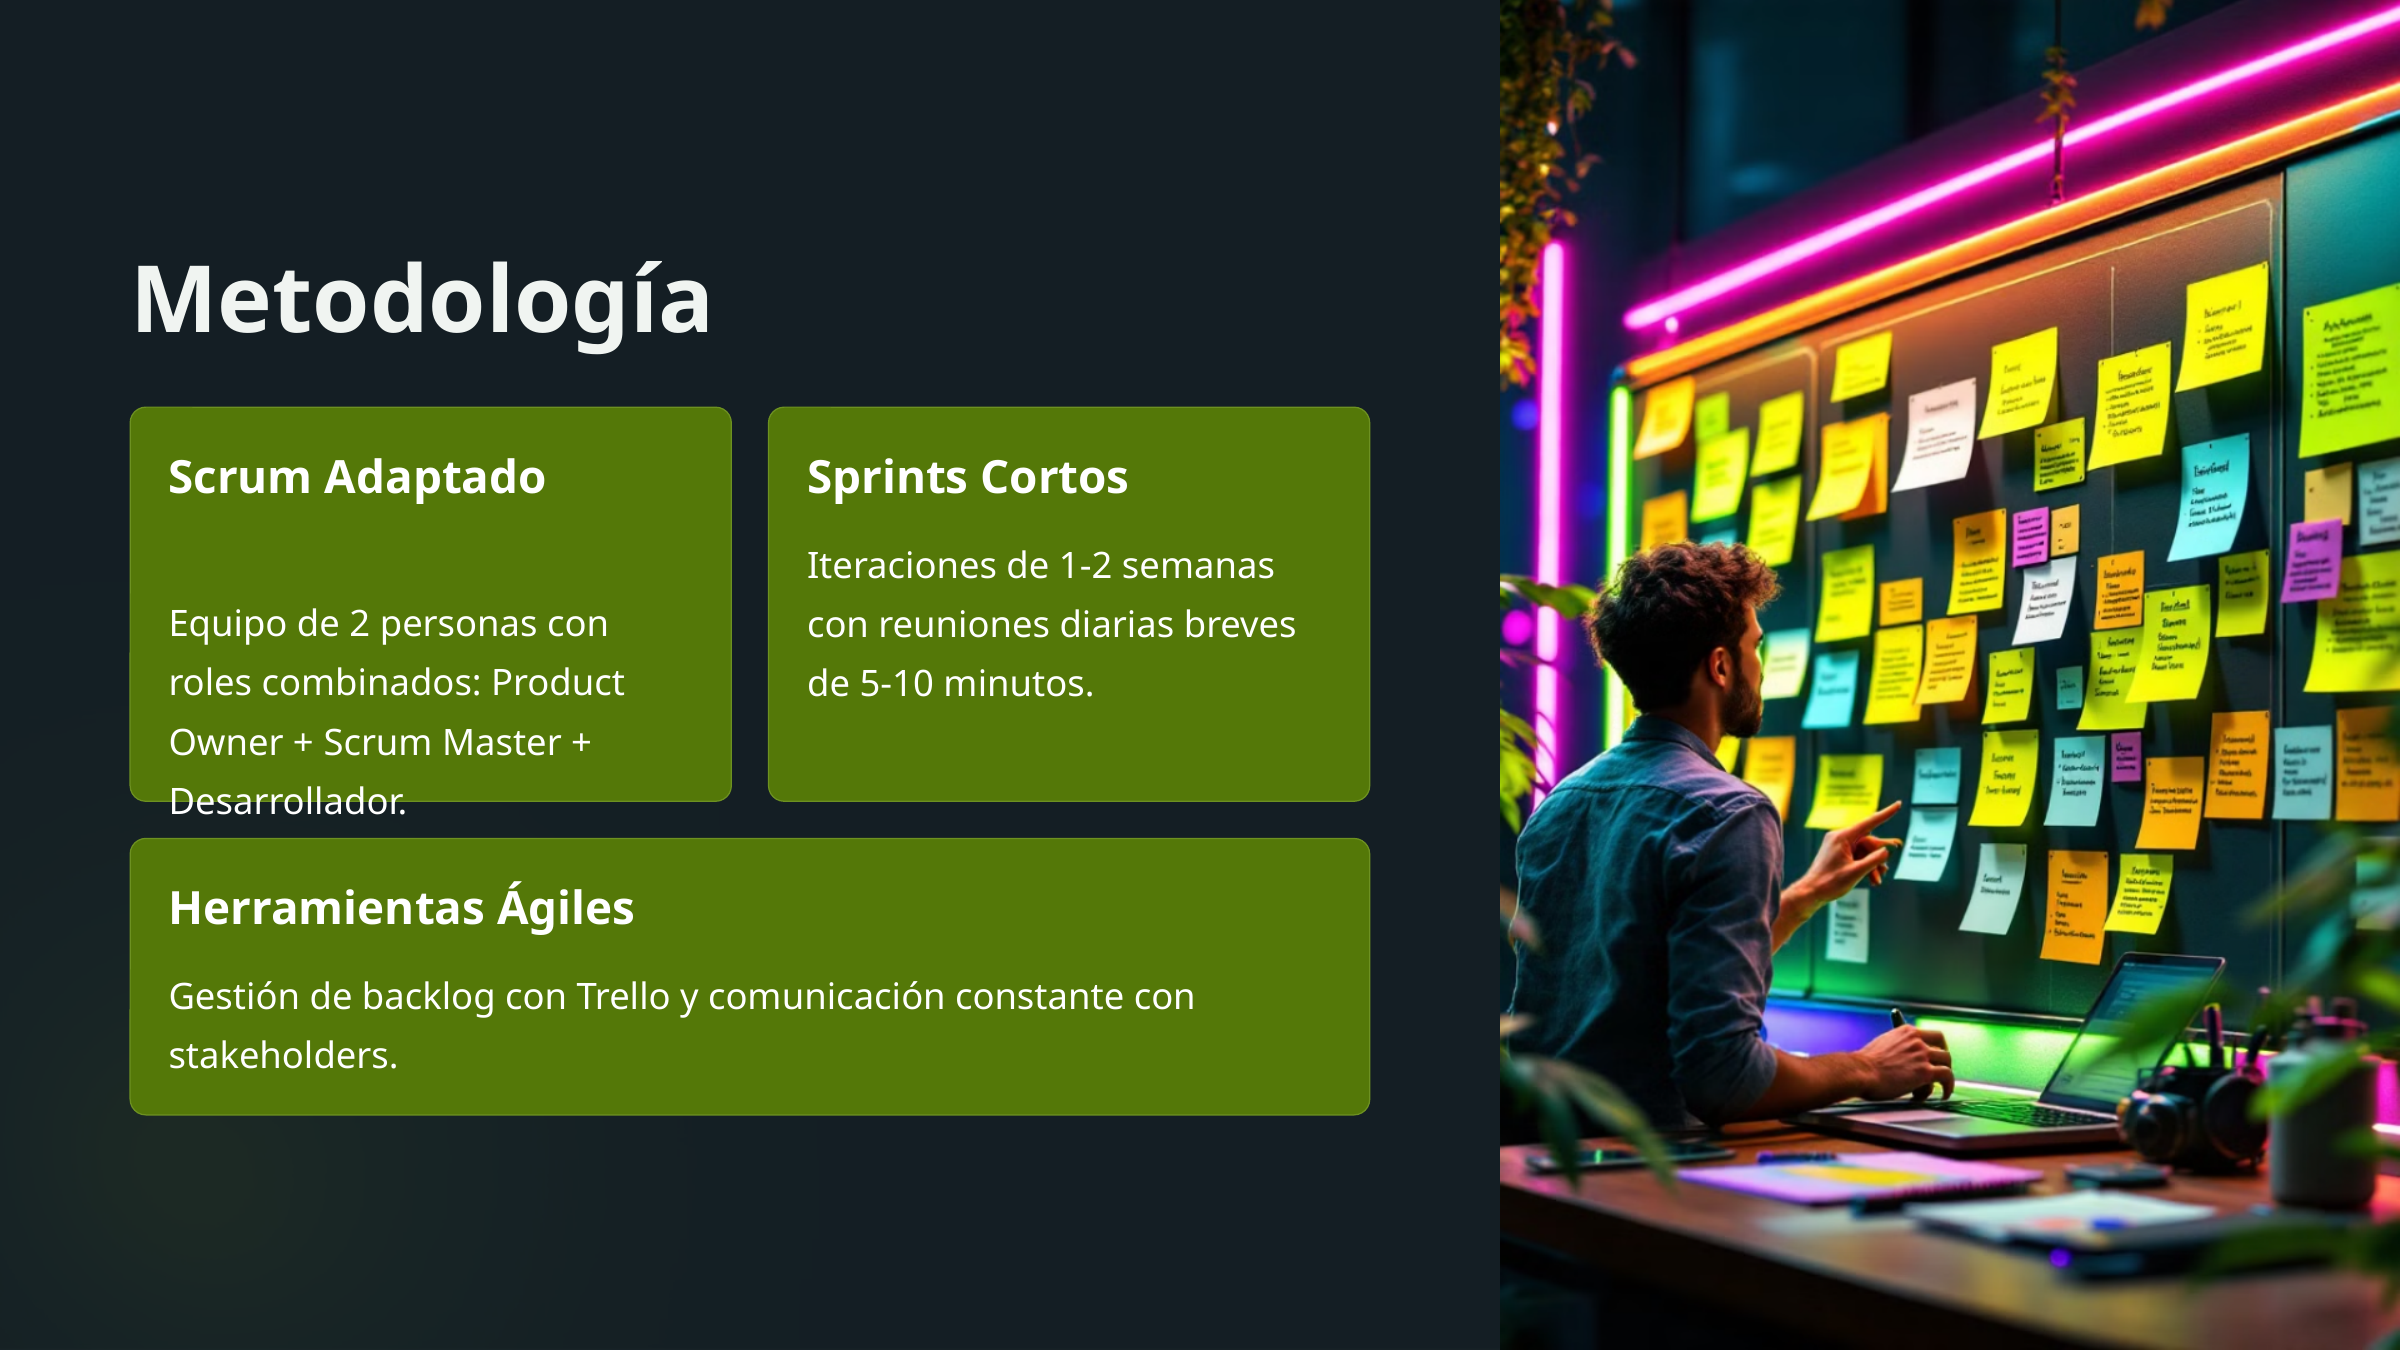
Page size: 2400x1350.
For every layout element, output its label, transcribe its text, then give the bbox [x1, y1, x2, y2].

text_box Gestión de backlog con Trello y comunicación constante con stakeholders. [168, 957, 1332, 1077]
text_box Equipo de 2 personas con roles combinados: Product Owner + Scrum Master + Desarrollador. [168, 584, 693, 763]
text_box [130, 838, 1370, 1115]
picture [1499, 0, 2400, 1350]
text_box [130, 407, 732, 802]
text_box Metodología [130, 235, 1069, 352]
text_box Herramientas Ágiles [168, 876, 912, 935]
text_box Iteraciones de 1-2 semanas con reuniones diarias breves de 5-10 minutos. [806, 526, 1332, 705]
text_box Sprints Cortos [806, 445, 1329, 504]
text_box [768, 407, 1370, 802]
text_box Scrum Adaptado [168, 445, 693, 562]
